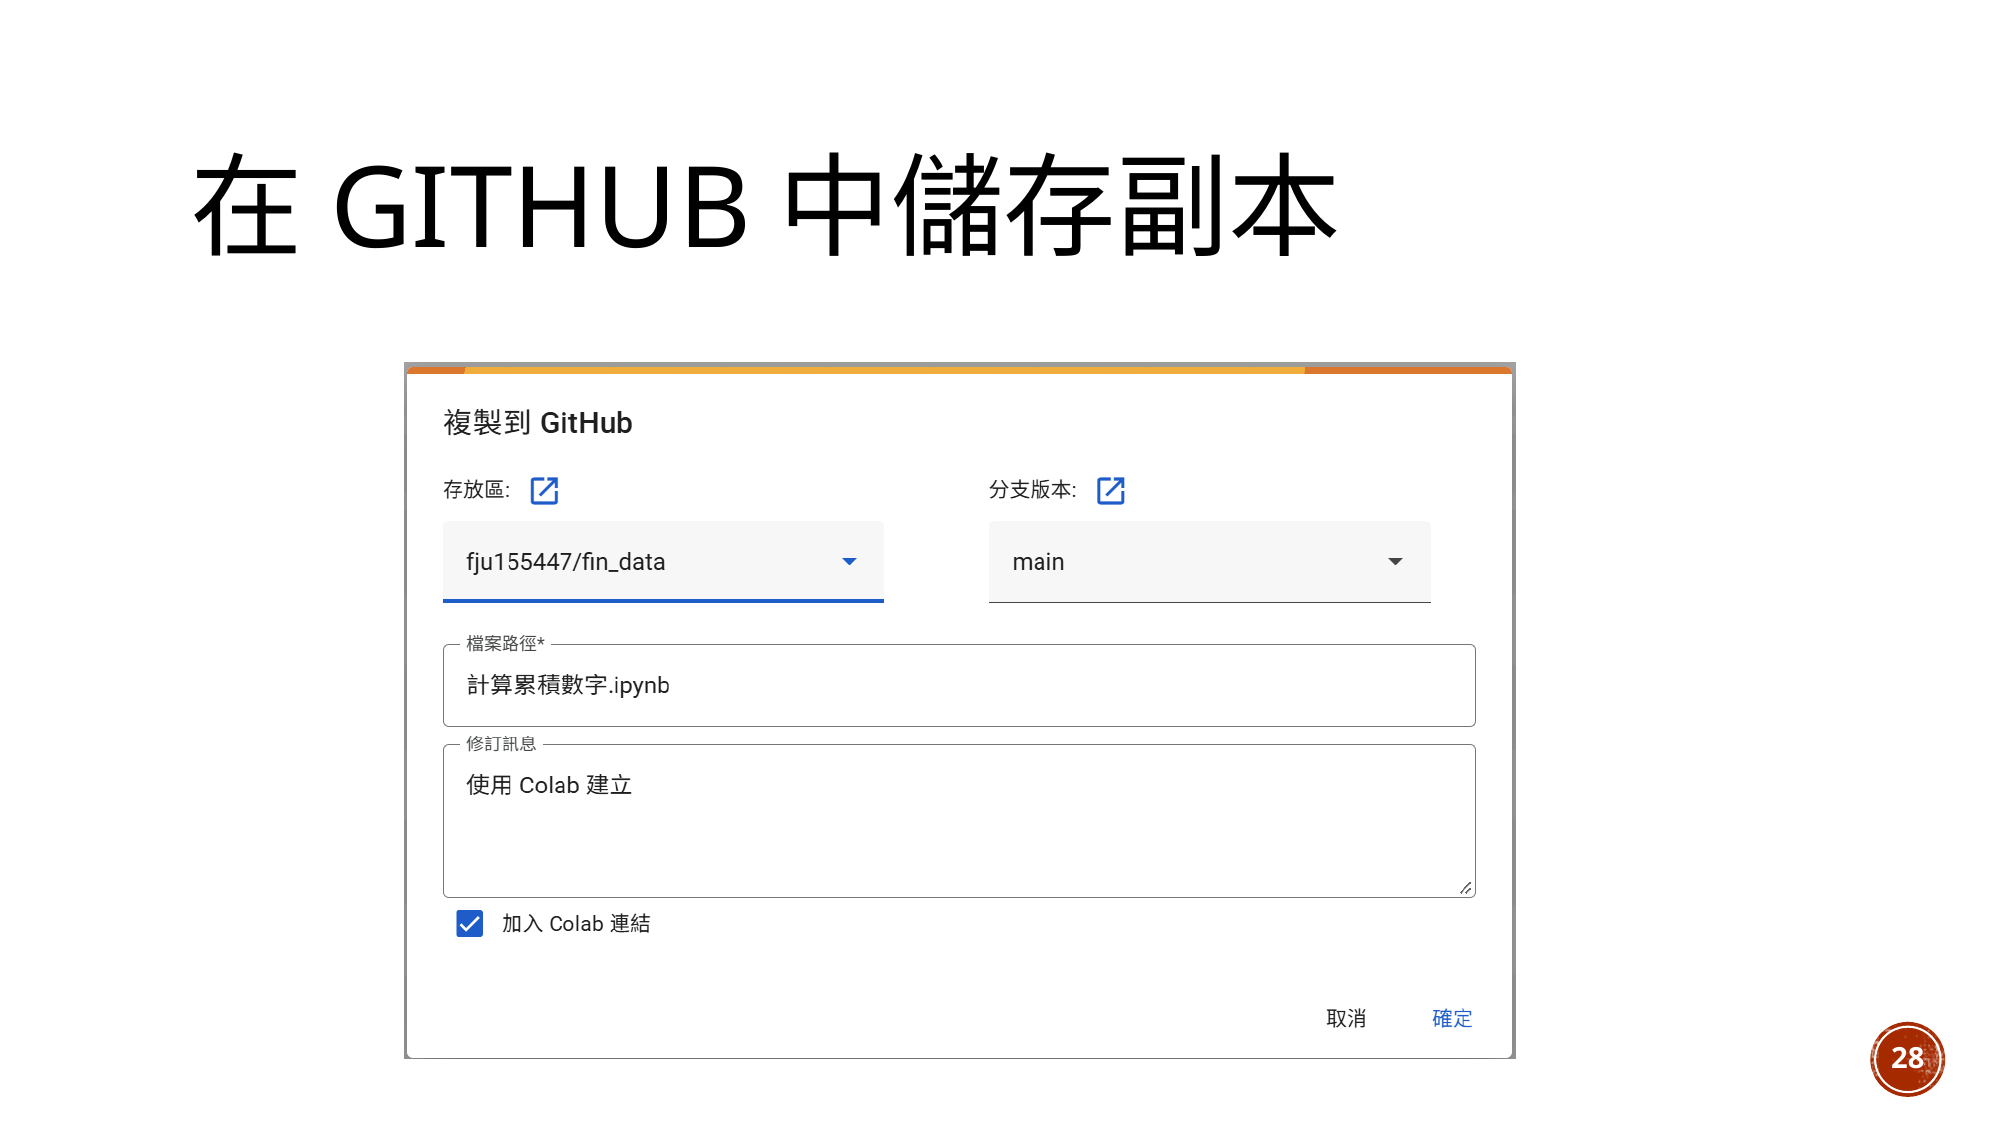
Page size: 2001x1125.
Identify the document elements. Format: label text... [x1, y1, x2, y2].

picture [404, 362, 1516, 1059]
slide_number 28 [1855, 1028, 1961, 1089]
title 在GITHUB中儲存副本 [175, 79, 1826, 344]
